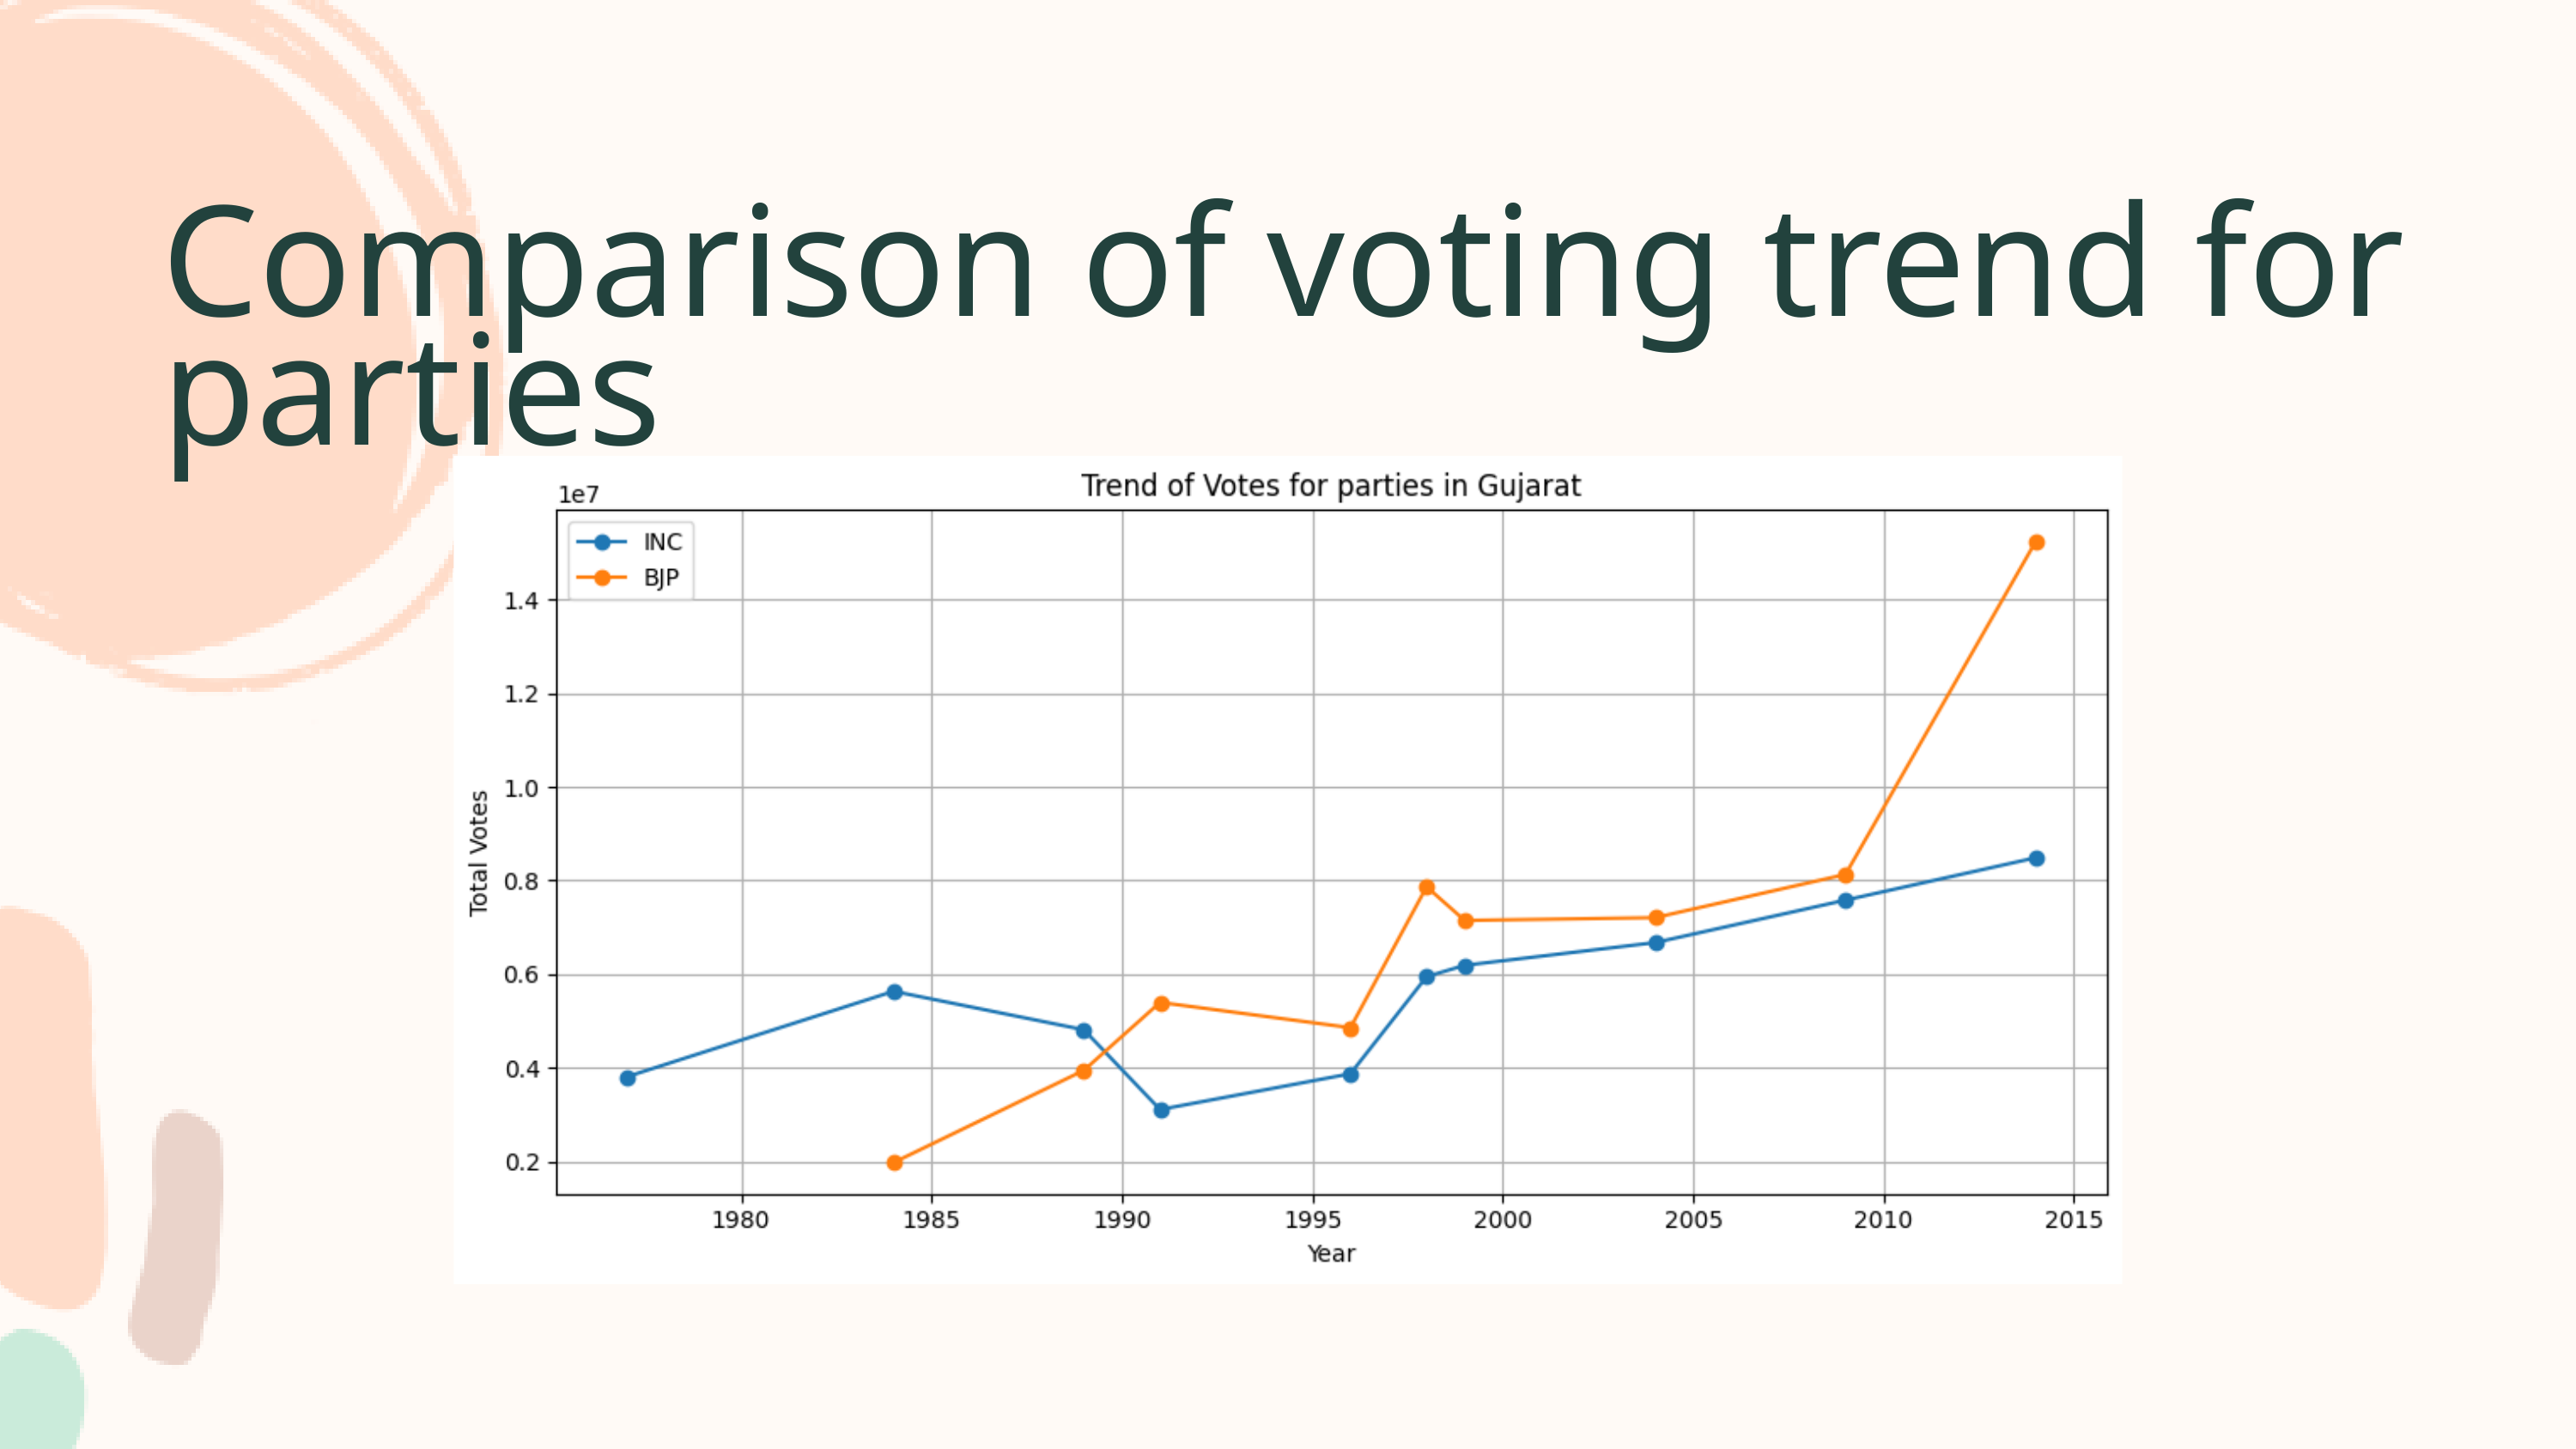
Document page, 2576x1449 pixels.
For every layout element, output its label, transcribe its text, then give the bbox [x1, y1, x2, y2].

text_box Comparison of voting trend for parties [161, 217, 2415, 476]
text_box [453, 476, 2123, 1284]
text_box [0, 906, 224, 1449]
text_box [0, 0, 508, 724]
